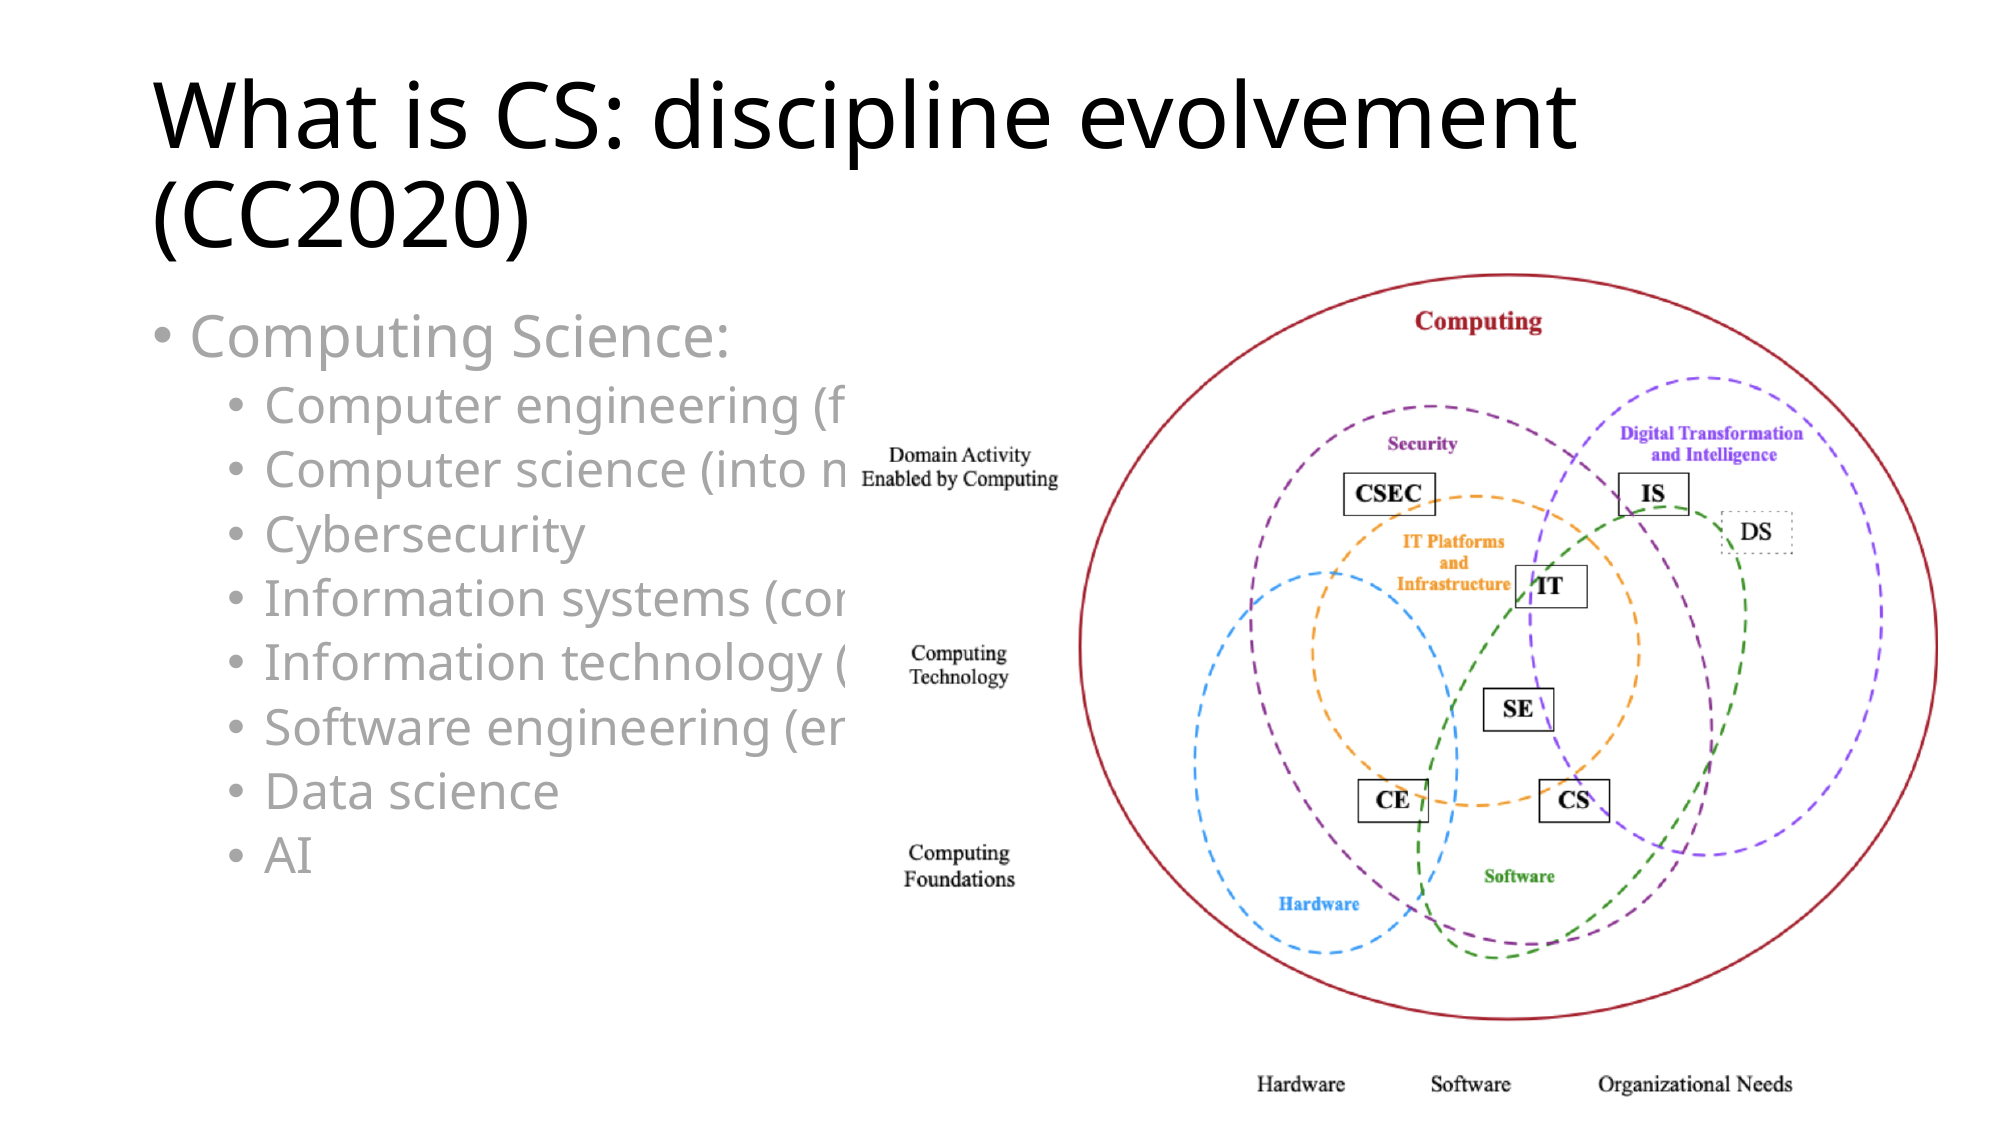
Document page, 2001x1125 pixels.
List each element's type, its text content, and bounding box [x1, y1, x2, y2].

picture [845, 244, 2000, 1125]
list Computing Science: Computer engineering (from EE) Computer science (into mature academic dicipline) Cybersecurity Information systems (computers into organization/working envir.) Information technology (infrastructure) Software engineering (emerging as a discipline based on CS/CE) Data science AI [137, 299, 845, 1014]
title What is CS: discipline evolvement (CC2020) [137, 59, 1863, 278]
